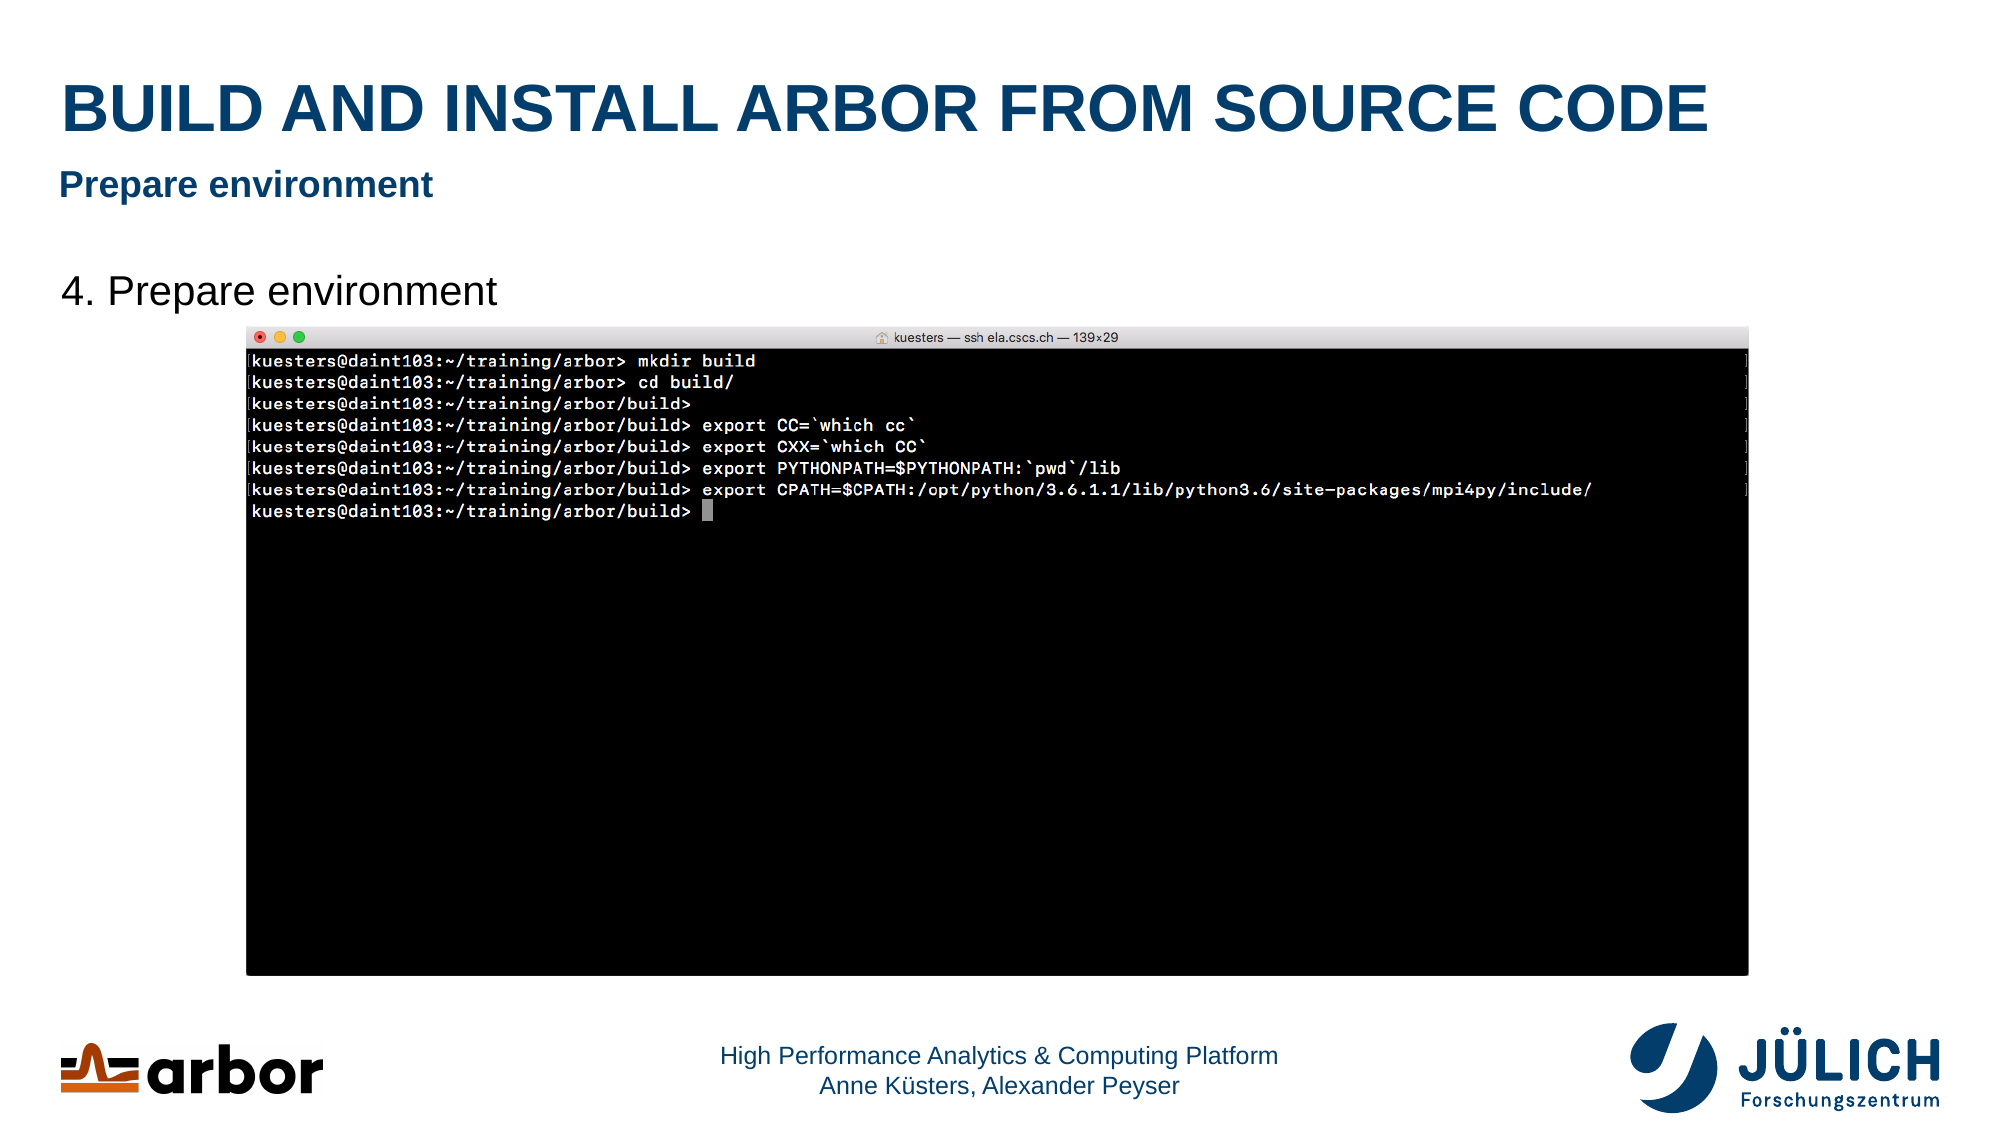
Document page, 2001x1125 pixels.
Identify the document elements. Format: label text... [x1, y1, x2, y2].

title Build and Install Arbor from source code [60, 53, 1940, 238]
picture [61, 1043, 323, 1094]
list Prepare environment [58, 154, 1937, 238]
slide_number High Performance Analytics & Computing Platform Anne Küsters, Alexander Peyser [603, 1039, 1397, 1106]
list 4. Prepare environment [60, 256, 1940, 948]
picture [246, 326, 1749, 976]
